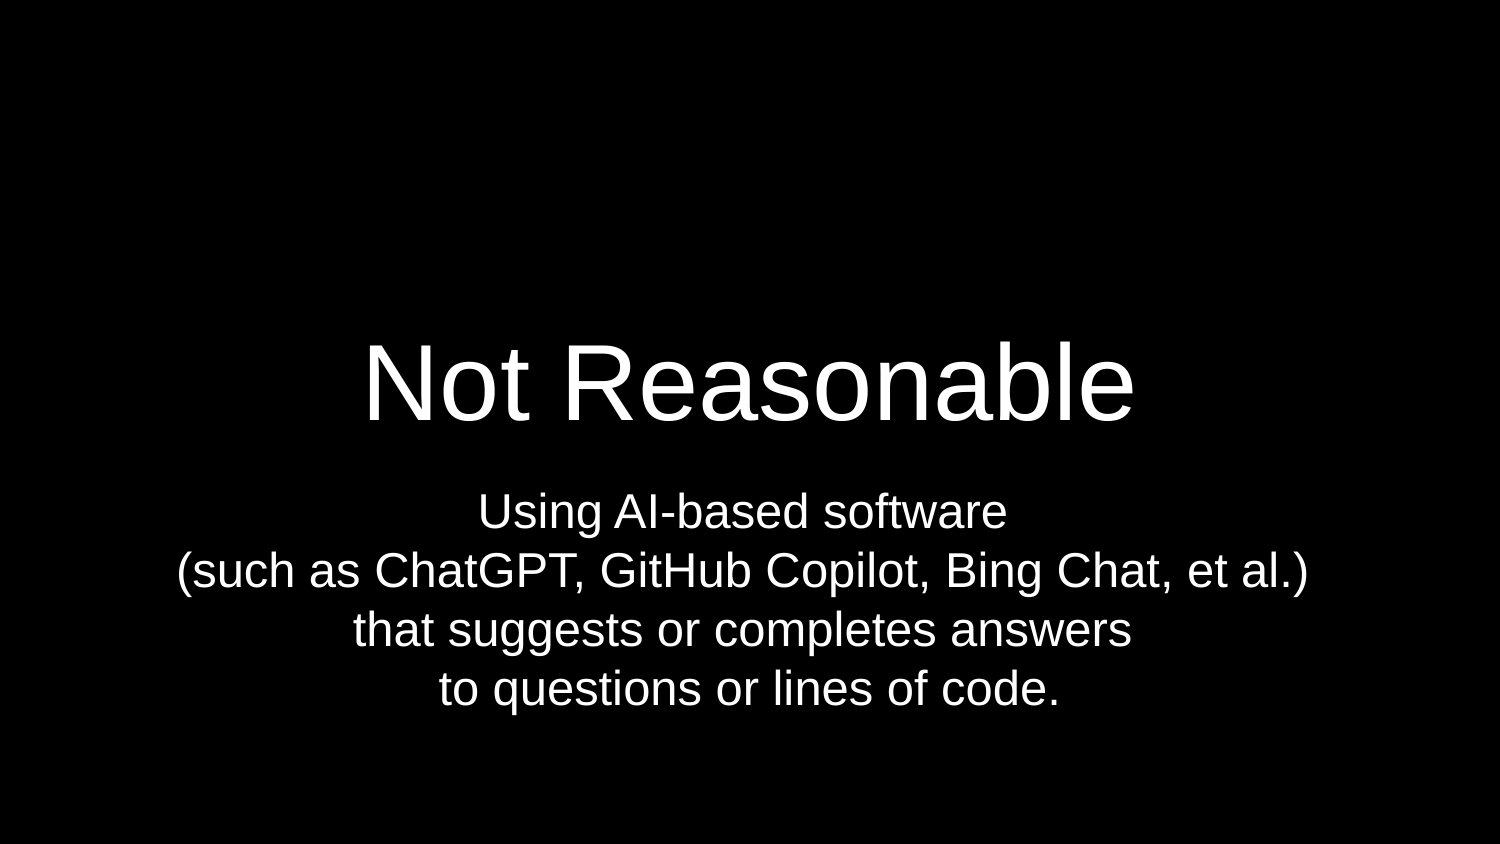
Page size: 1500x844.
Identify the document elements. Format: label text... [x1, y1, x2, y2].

subtitle Using AI-based software (such as ChatGPT, GitHub Copilot, Bing Chat, et al.) that suggests or completes answers to questions or lines of code. [51, 464, 1449, 595]
title Not Reasonable [51, 122, 1449, 459]
